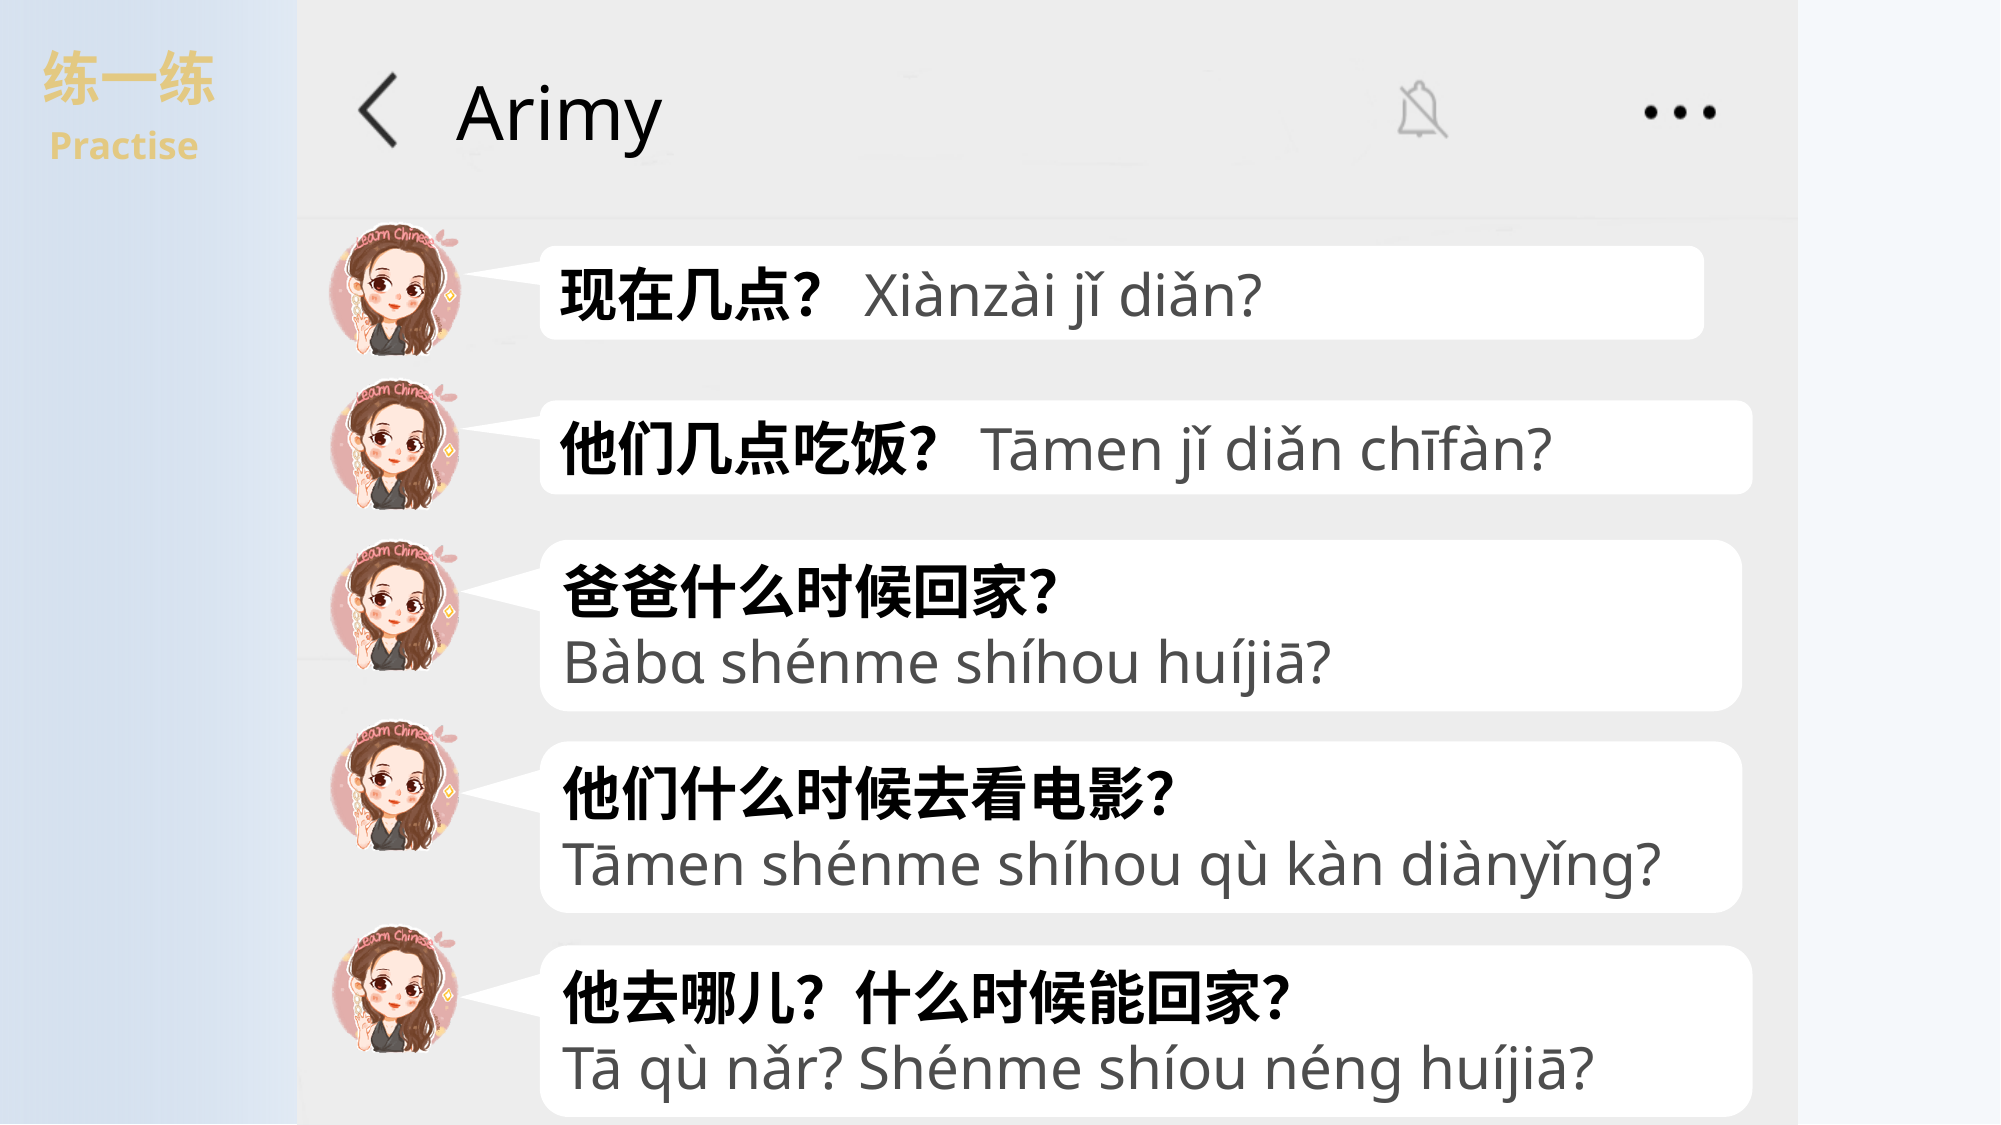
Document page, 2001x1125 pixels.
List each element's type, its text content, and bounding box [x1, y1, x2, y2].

text_box Practise [34, 115, 215, 175]
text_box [305, 359, 1753, 538]
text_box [307, 906, 1753, 1119]
picture [0, 0, 2001, 1125]
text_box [305, 520, 1743, 700]
text_box 练一练 [27, 35, 233, 120]
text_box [305, 700, 1743, 915]
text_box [303, 203, 1705, 385]
